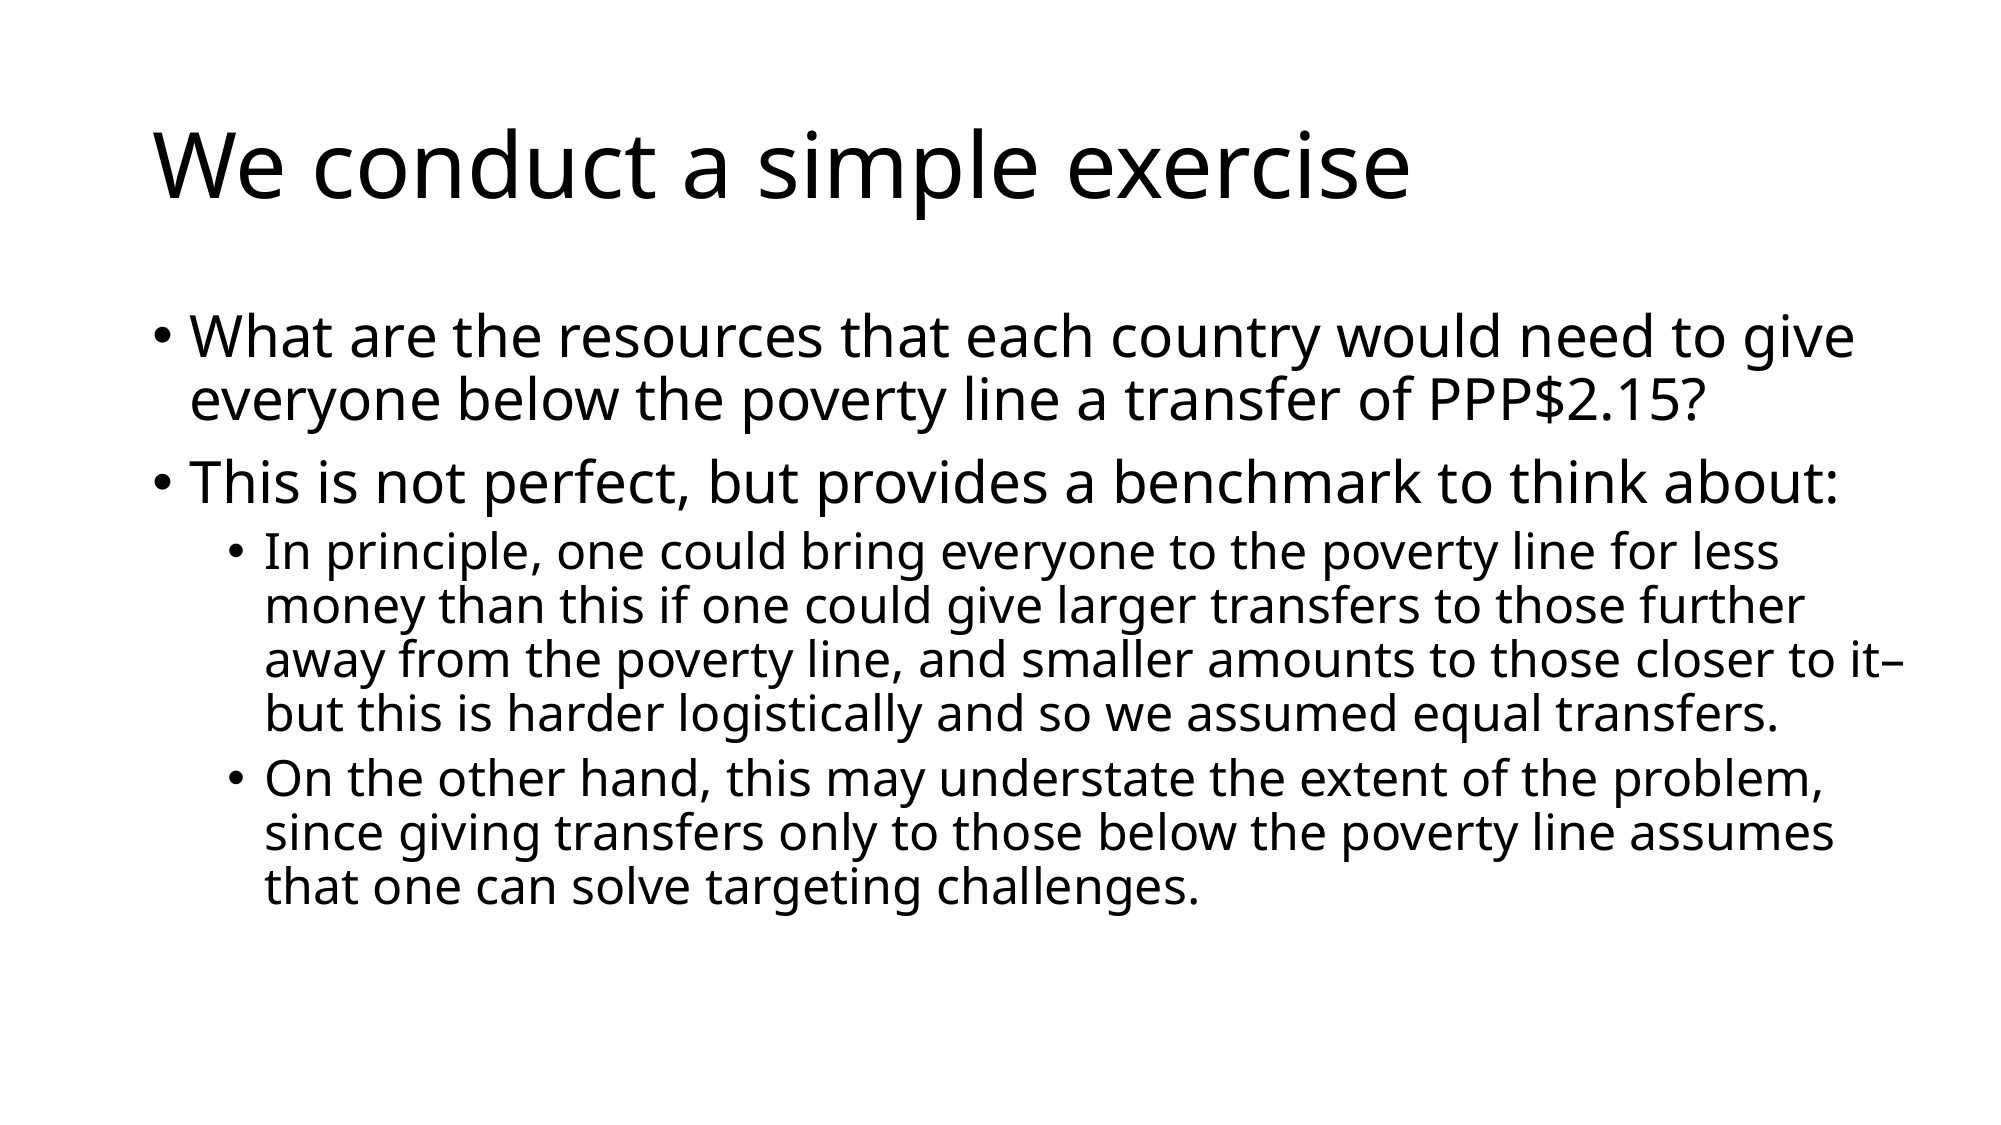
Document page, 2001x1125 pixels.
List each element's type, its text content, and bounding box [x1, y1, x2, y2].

title We conduct a simple exercise [137, 59, 1863, 278]
list What are the resources that each country would need to give everyone below the poverty line a transfer of PPP$2.15? This is not perfect, but provides a benchmark to think about: In principle, one could bring everyone to the poverty line for less money than this if one could give larger transfers to those further away from the poverty line, and smaller amounts to those closer to it–but this is harder logistically and so we assumed equal transfers. On the other hand, this may understate the extent of the problem, since giving transfers only to those below the poverty line assumes that one can solve targeting challenges. [137, 299, 1931, 1014]
